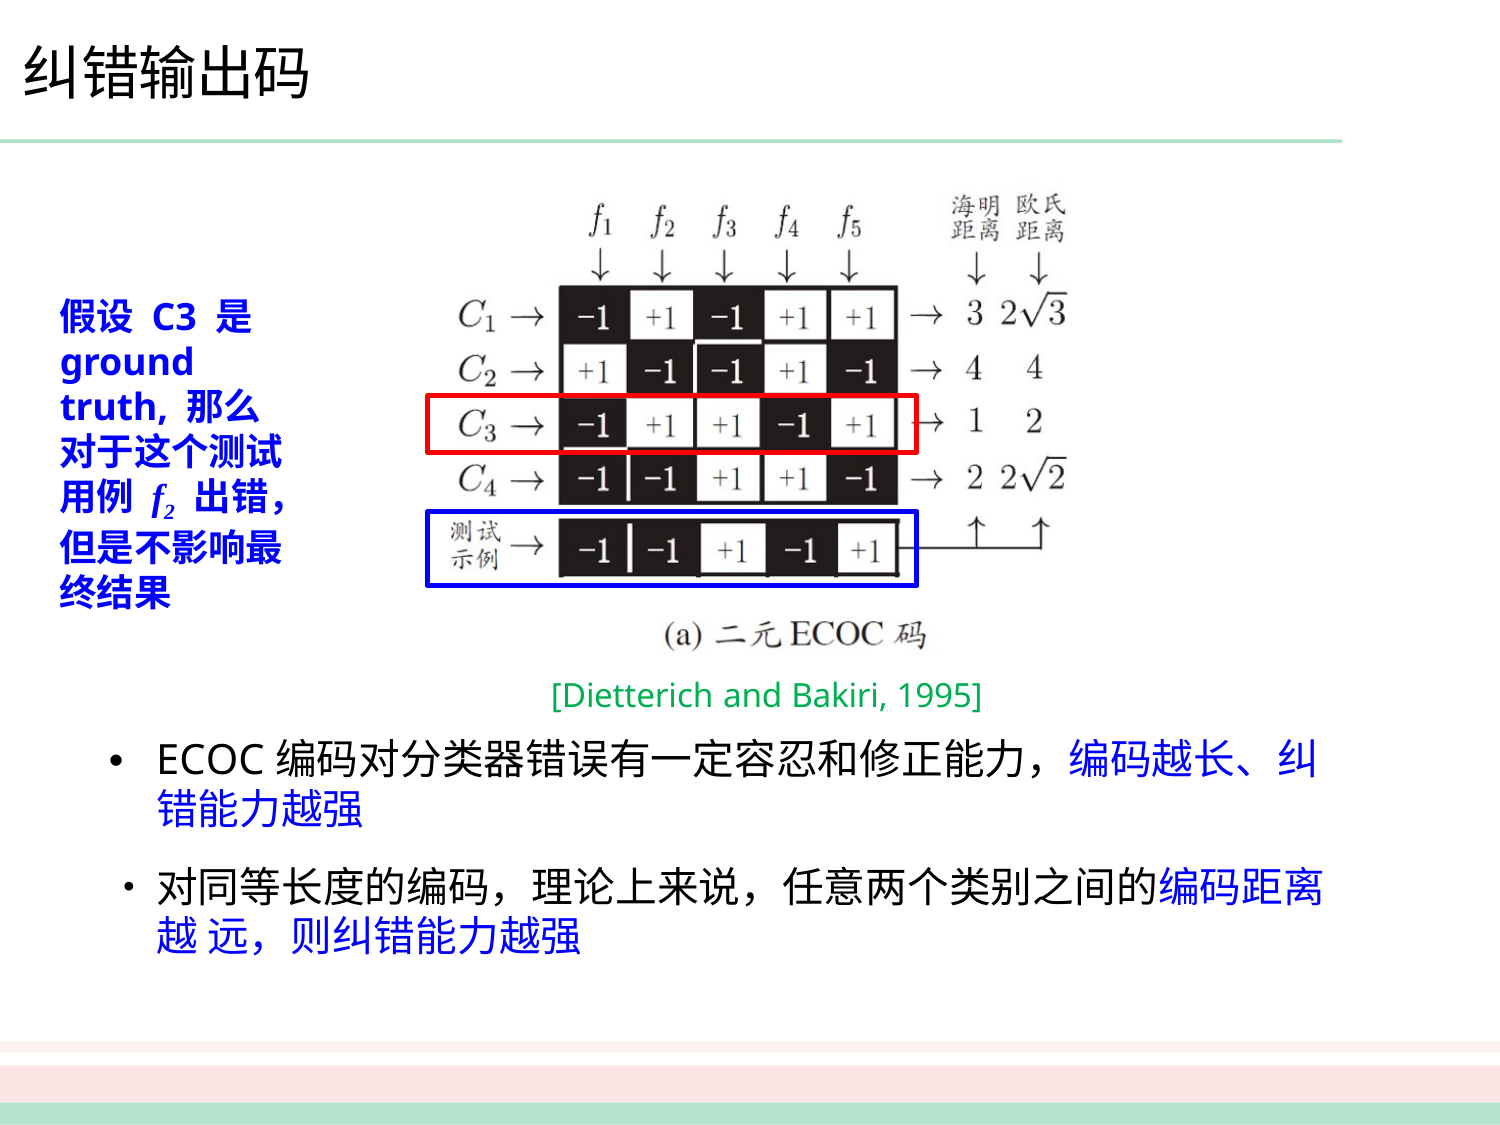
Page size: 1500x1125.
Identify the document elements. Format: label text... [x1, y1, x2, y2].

text_box [Dietterich and Bakiri, 1995] [548, 674, 1074, 715]
text_box [427, 395, 917, 453]
picture [0, 0, 1500, 1125]
text_box 假设 C3 是 ground truth, 那么对于这个测试用例 f2 出错，但是不影响最终结果 [45, 285, 313, 622]
text_box • ECOC编码对分类器错误有一定容忍和修正能力，编码越长、纠错能力越强 • 对同等长度的编码，理论上来说，任意两个类别之间的编码距离越 远，则纠错能力越强 [106, 732, 1367, 960]
text_box [449, 164, 1074, 664]
text_box [427, 511, 917, 586]
title 纠错输出码 [17, 28, 1457, 225]
